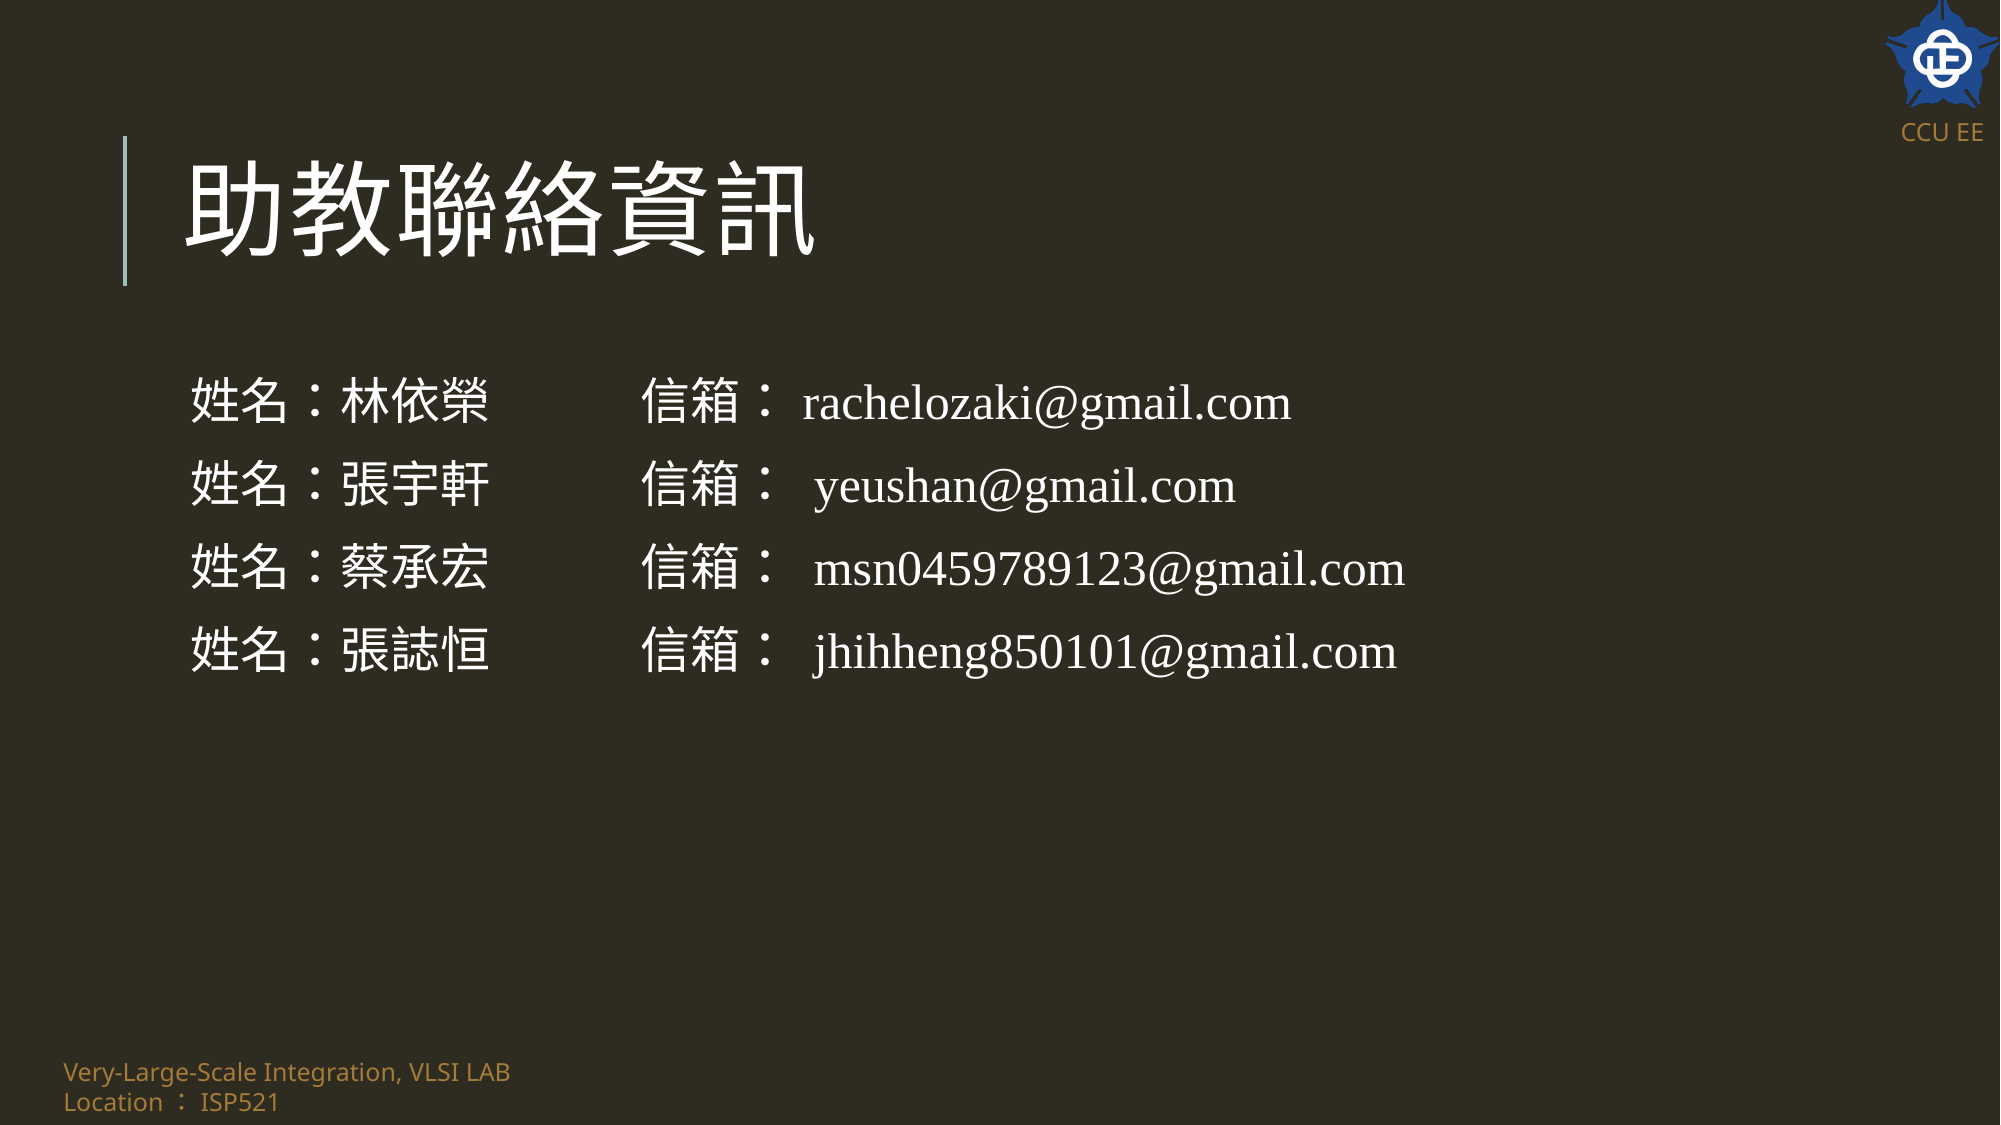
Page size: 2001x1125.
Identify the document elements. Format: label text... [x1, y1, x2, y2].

picture [1885, 0, 2000, 109]
title 助教聯絡資訊 [168, 96, 1763, 342]
text_box 姓名：林依榮 信箱：rachelozaki@gmail.com 姓名：張宇軒 信箱： yeushan@gmail.com 姓名：蔡承宏 信箱： msn0459789123@gmail.com 姓名：張誌恒 信箱： jhihheng850101@gmail.com [167, 368, 1763, 1029]
